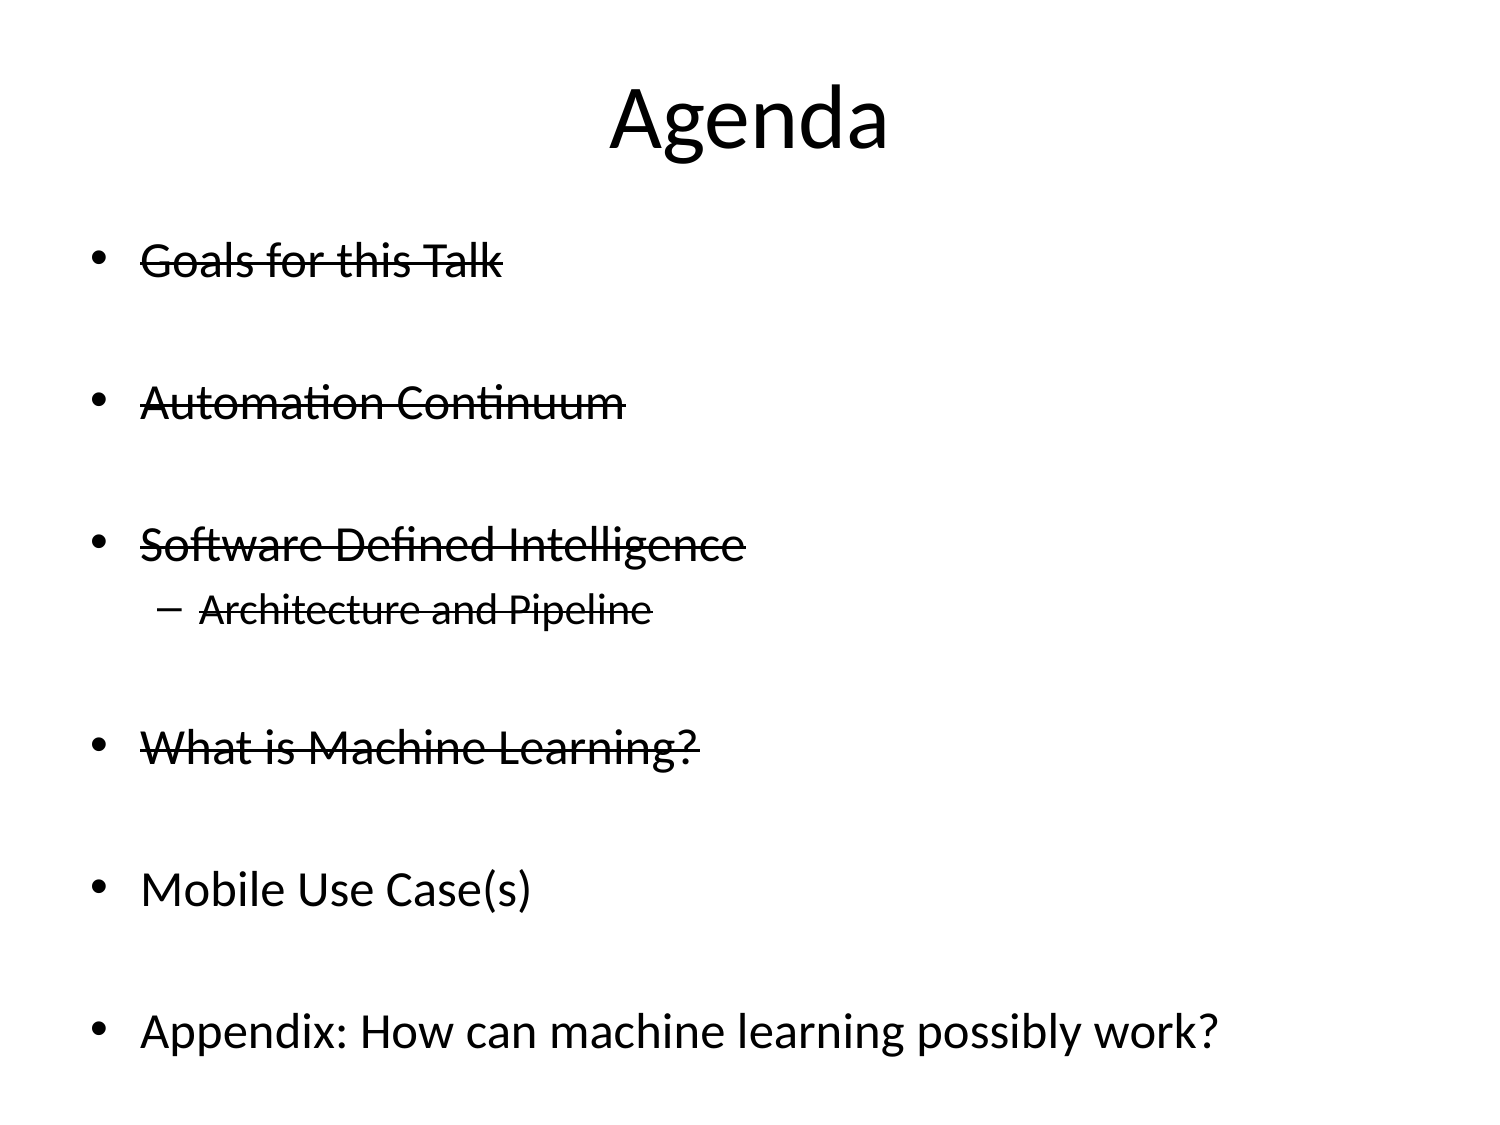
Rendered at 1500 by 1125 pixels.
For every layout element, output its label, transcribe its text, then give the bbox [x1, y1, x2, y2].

title Agenda [75, 45, 1425, 180]
list Goals for this Talk Automation Continuum Software Defined Intelligence Architecture and Pipeline What is Machine Learning? Mobile Use Case(s) Appendix: How can machine learning possibly work? [75, 219, 1425, 1069]
